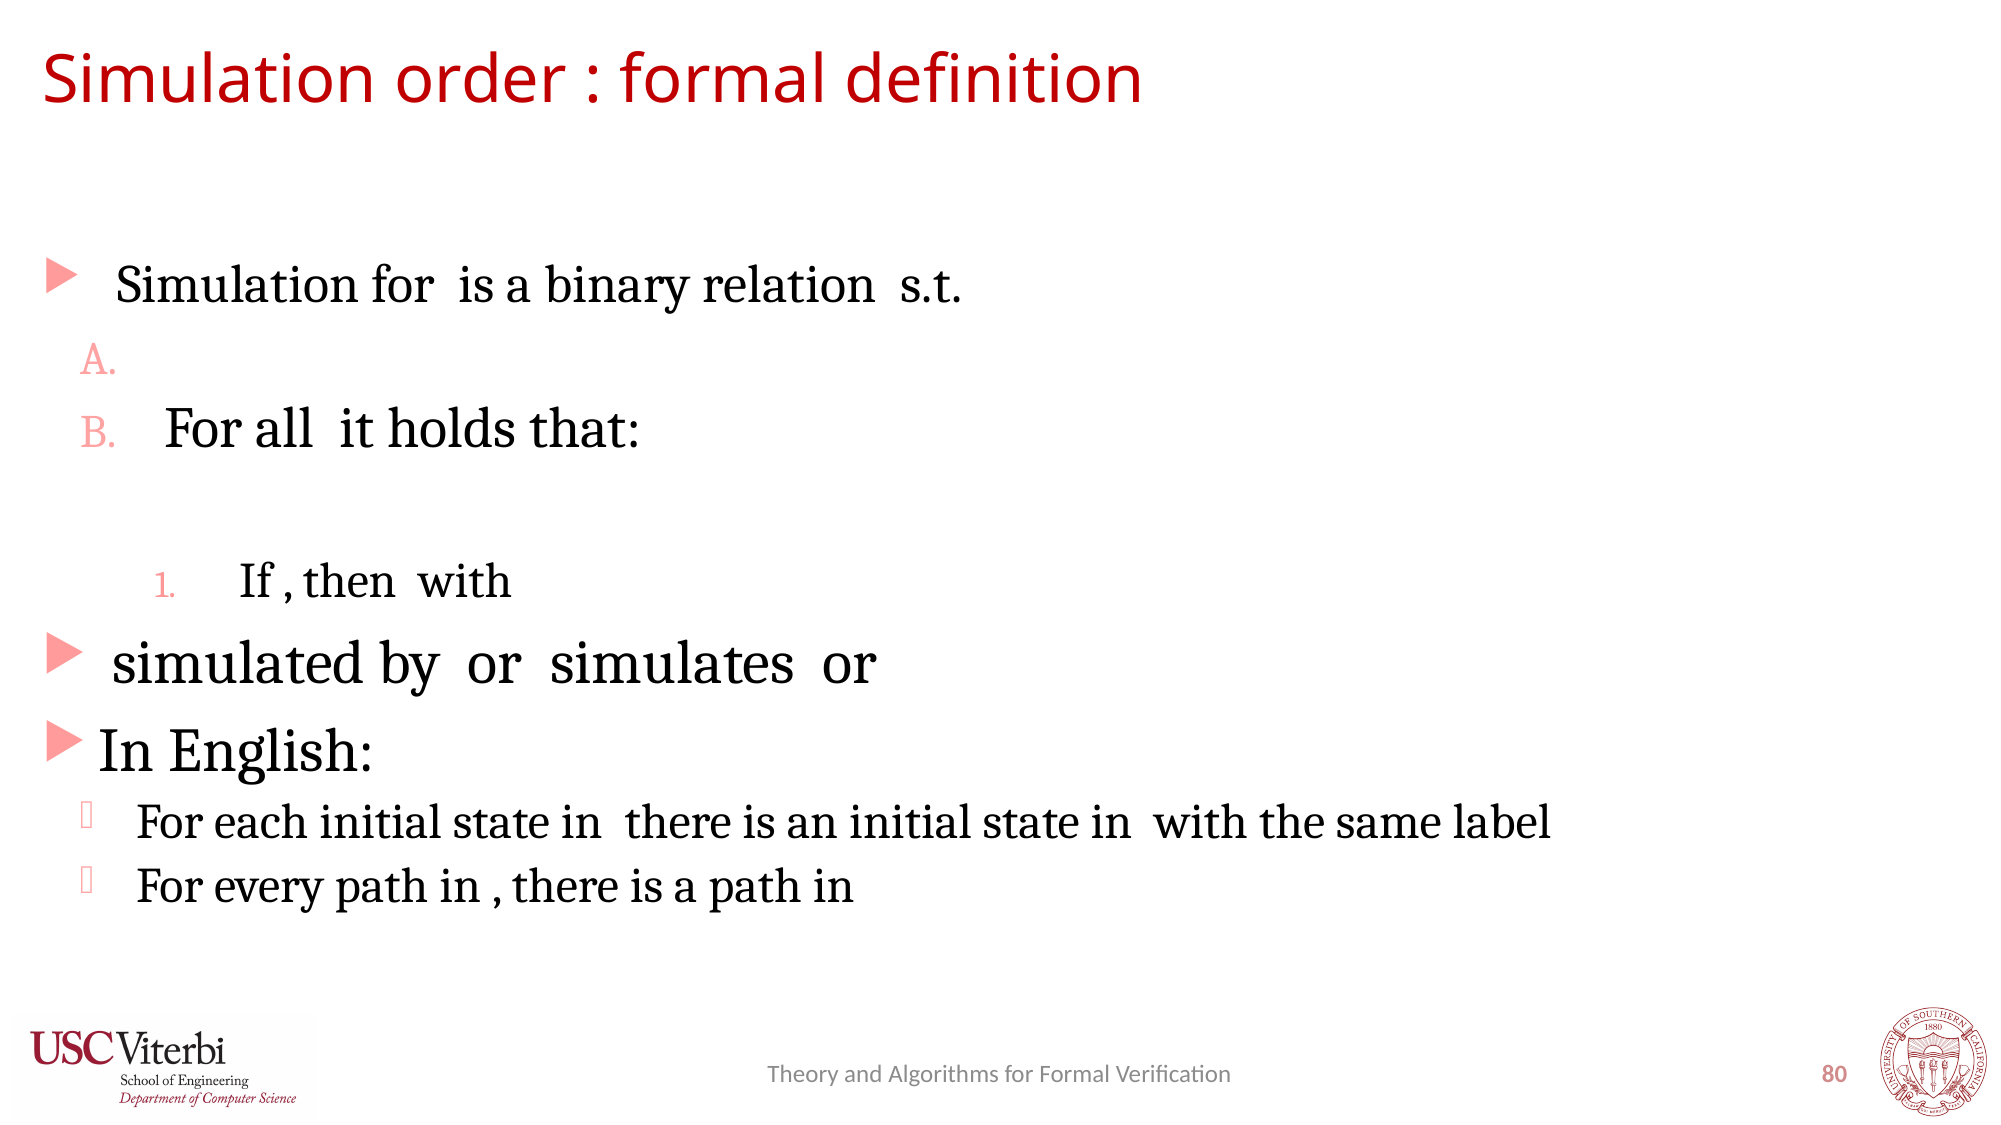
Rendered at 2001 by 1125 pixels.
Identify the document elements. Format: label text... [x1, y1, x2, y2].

picture [12, 1014, 316, 1119]
picture [1879, 1002, 1988, 1119]
footer Theory and Algorithms for Formal Verification [662, 1042, 1338, 1103]
slide_number 80 [1684, 1042, 1863, 1103]
title Simulation order : formal definition [27, 12, 1947, 150]
